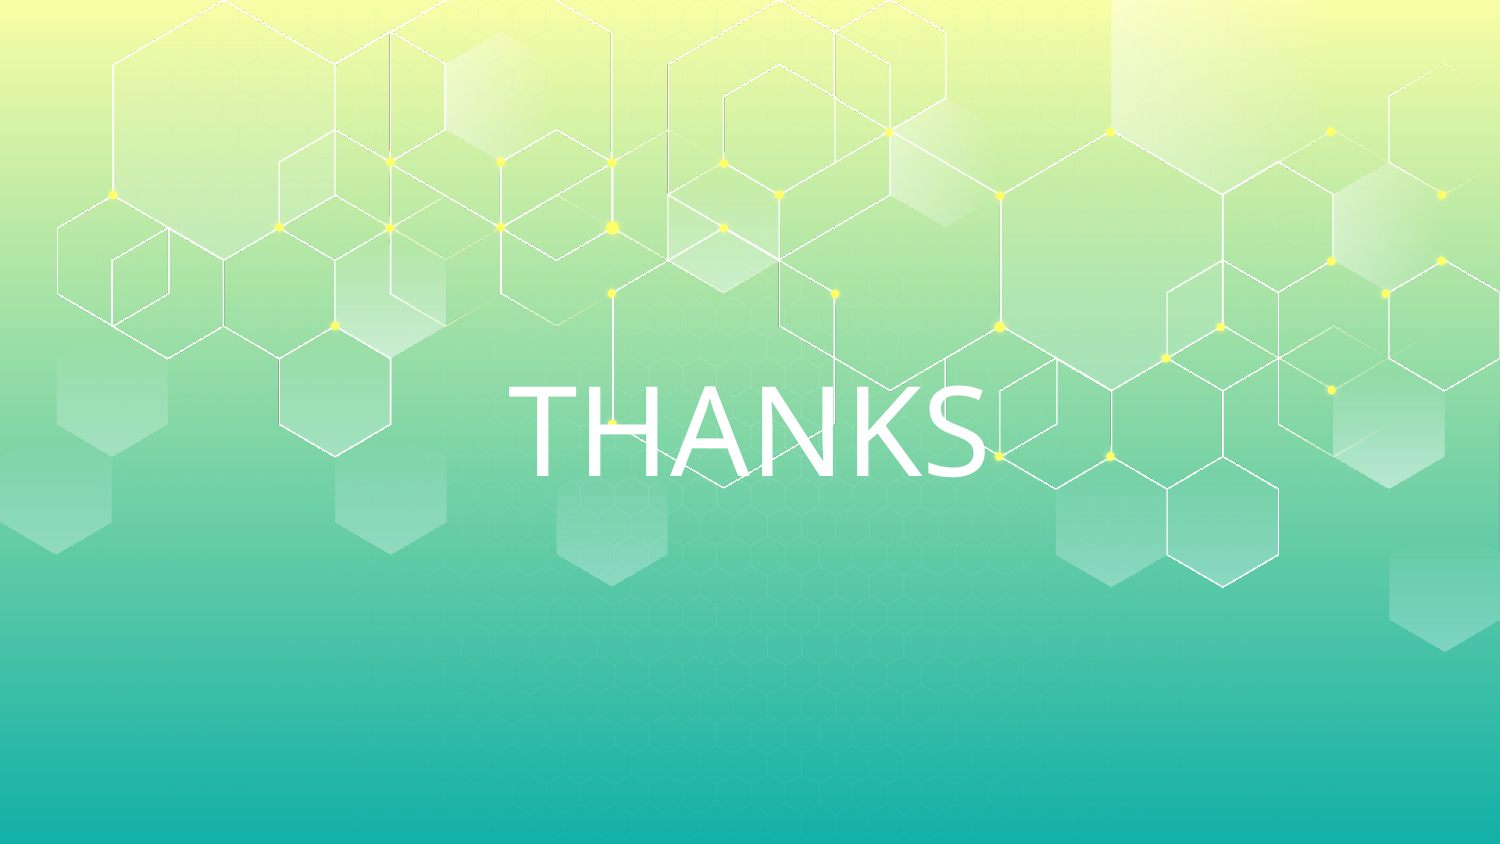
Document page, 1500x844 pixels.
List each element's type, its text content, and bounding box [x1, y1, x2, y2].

title THANKS [225, 406, 1275, 517]
picture [0, 0, 1500, 844]
